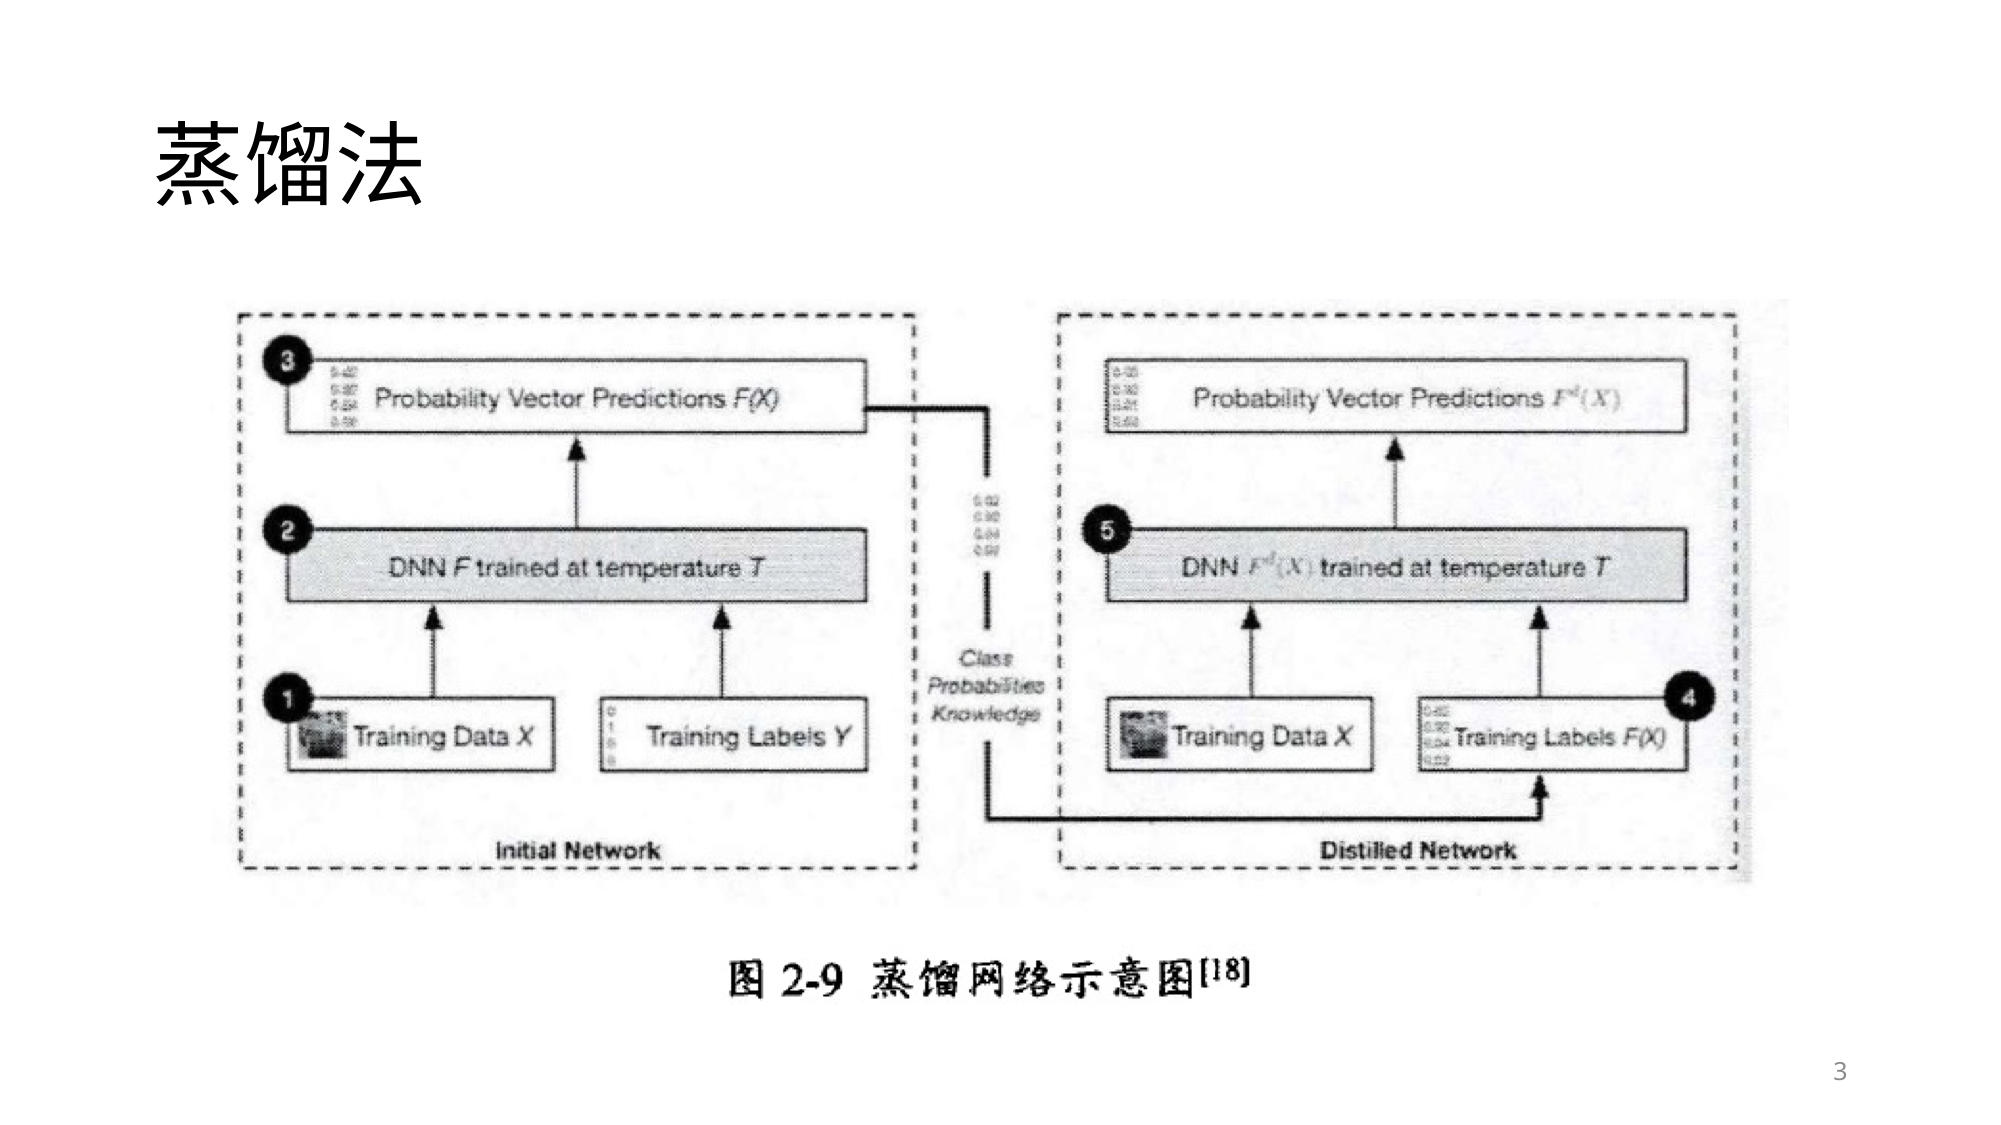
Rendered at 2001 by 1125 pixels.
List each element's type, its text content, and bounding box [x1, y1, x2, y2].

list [211, 299, 1789, 1014]
slide_number 3 [1412, 1042, 1863, 1103]
title 蒸馏法 [137, 59, 1863, 278]
